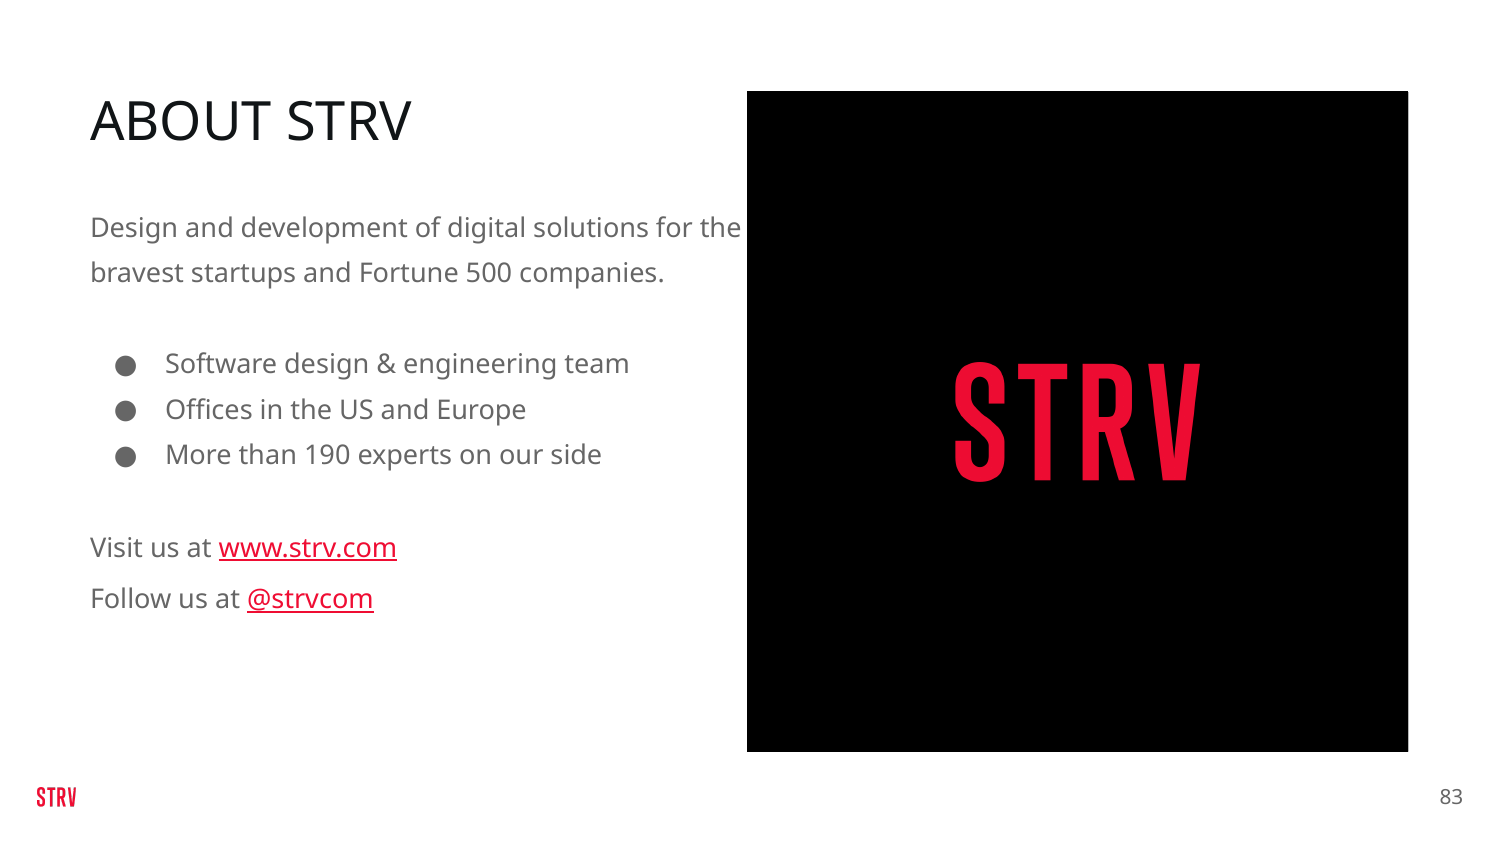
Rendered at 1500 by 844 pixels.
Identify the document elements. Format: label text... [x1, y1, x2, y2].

list Design and development of digital solutions for the bravest startups and Fortune 500 companies. Software design & engineering team Offices in the US and Europe More than 190 experts on our side Visit us at www.strv.com Follow us at @strvcom [0, 197, 741, 744]
title ABOUT STRV [0, 86, 1500, 148]
slide_number ‹#› [1411, 779, 1478, 816]
picture [37, 787, 76, 807]
picture [747, 91, 1409, 753]
